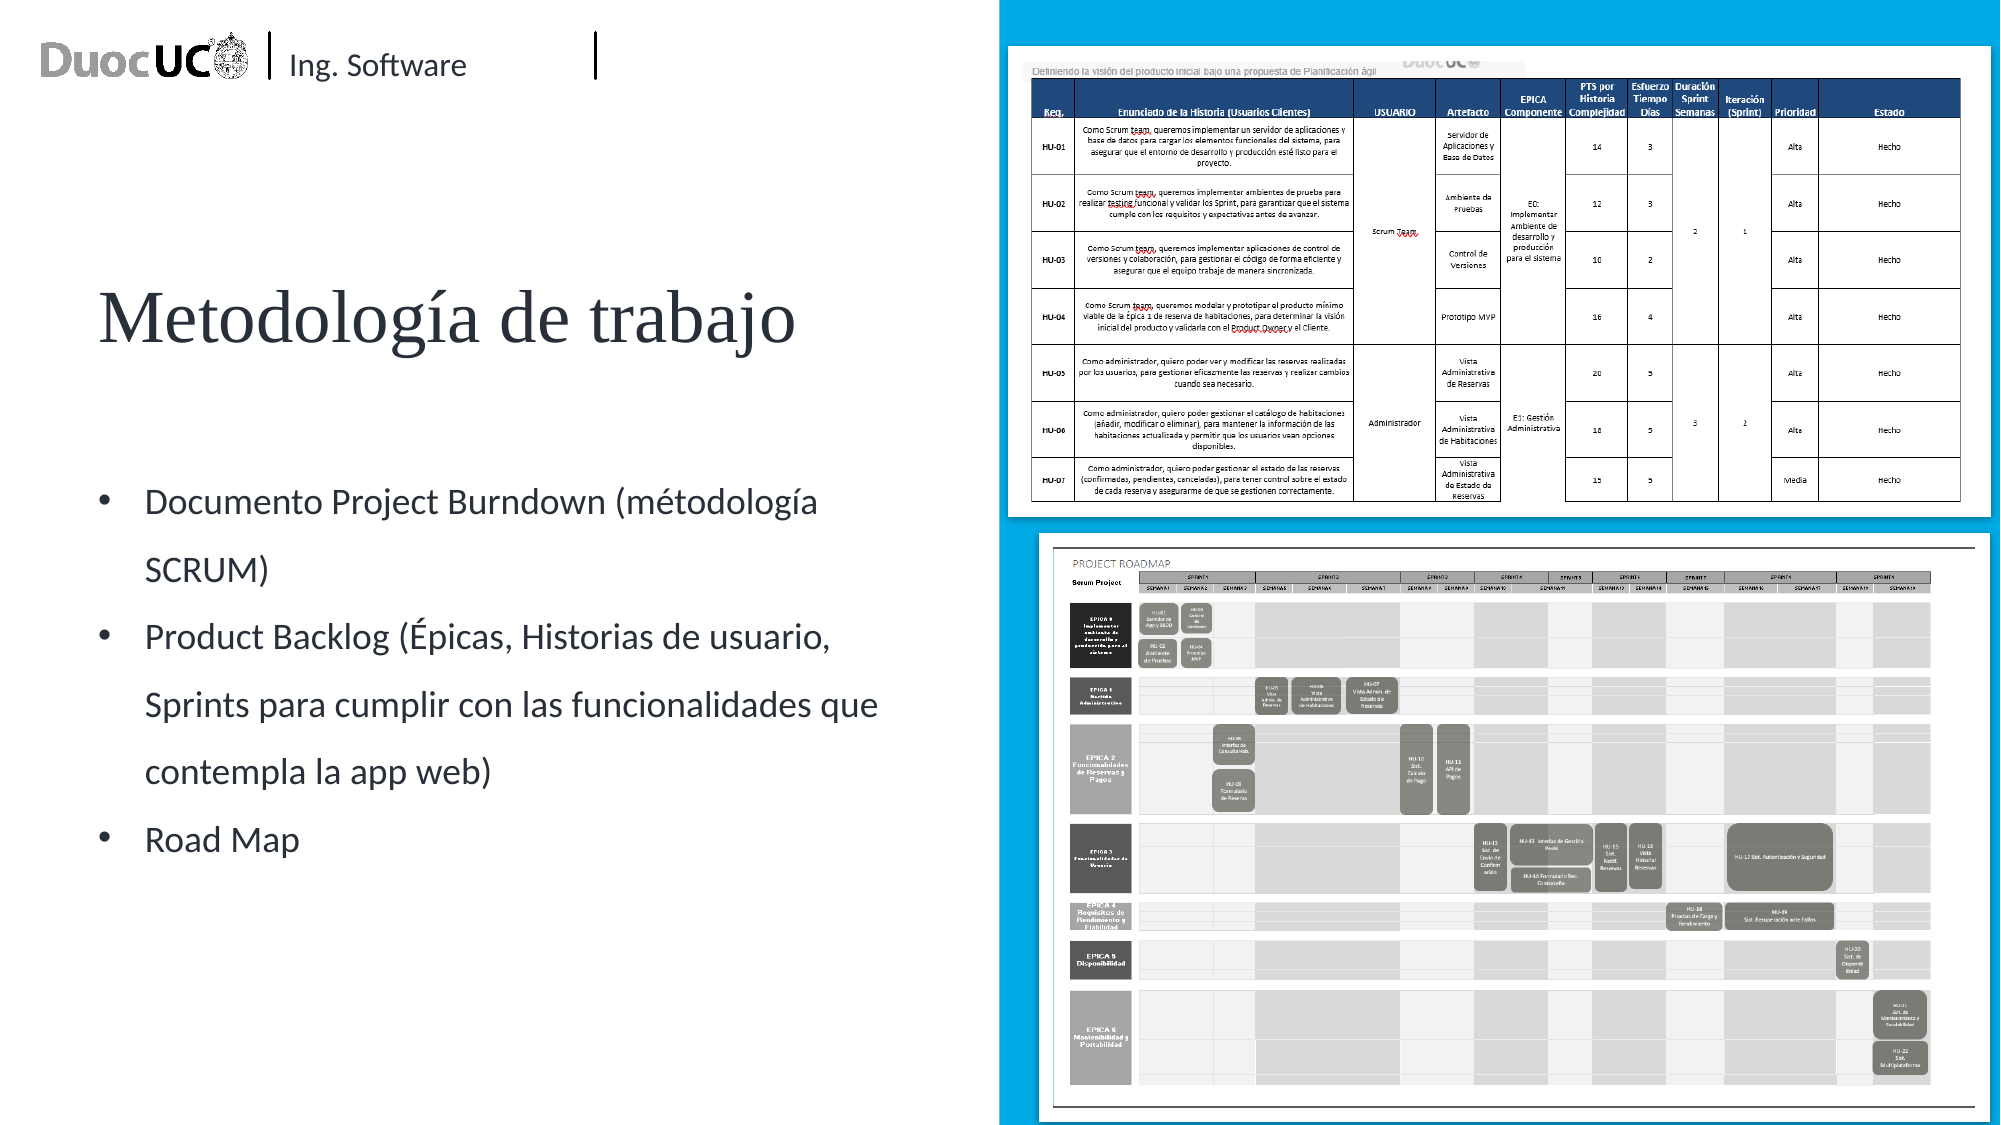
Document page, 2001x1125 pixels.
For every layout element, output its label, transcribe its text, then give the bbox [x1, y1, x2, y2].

text_box [998, 0, 2000, 1125]
picture [41, 32, 248, 79]
text_box Ing. Software [274, 32, 601, 91]
picture [1053, 547, 1976, 1108]
text_box Metodología de trabajo [83, 253, 918, 366]
text_box Documento Project Burndown (métodología SCRUM) Product Backlog (Épicas, Historias de usuario, Sprints para cumplir con las funcionalidades que contempla la app web) Road Map [83, 447, 918, 868]
picture [1022, 60, 1977, 503]
